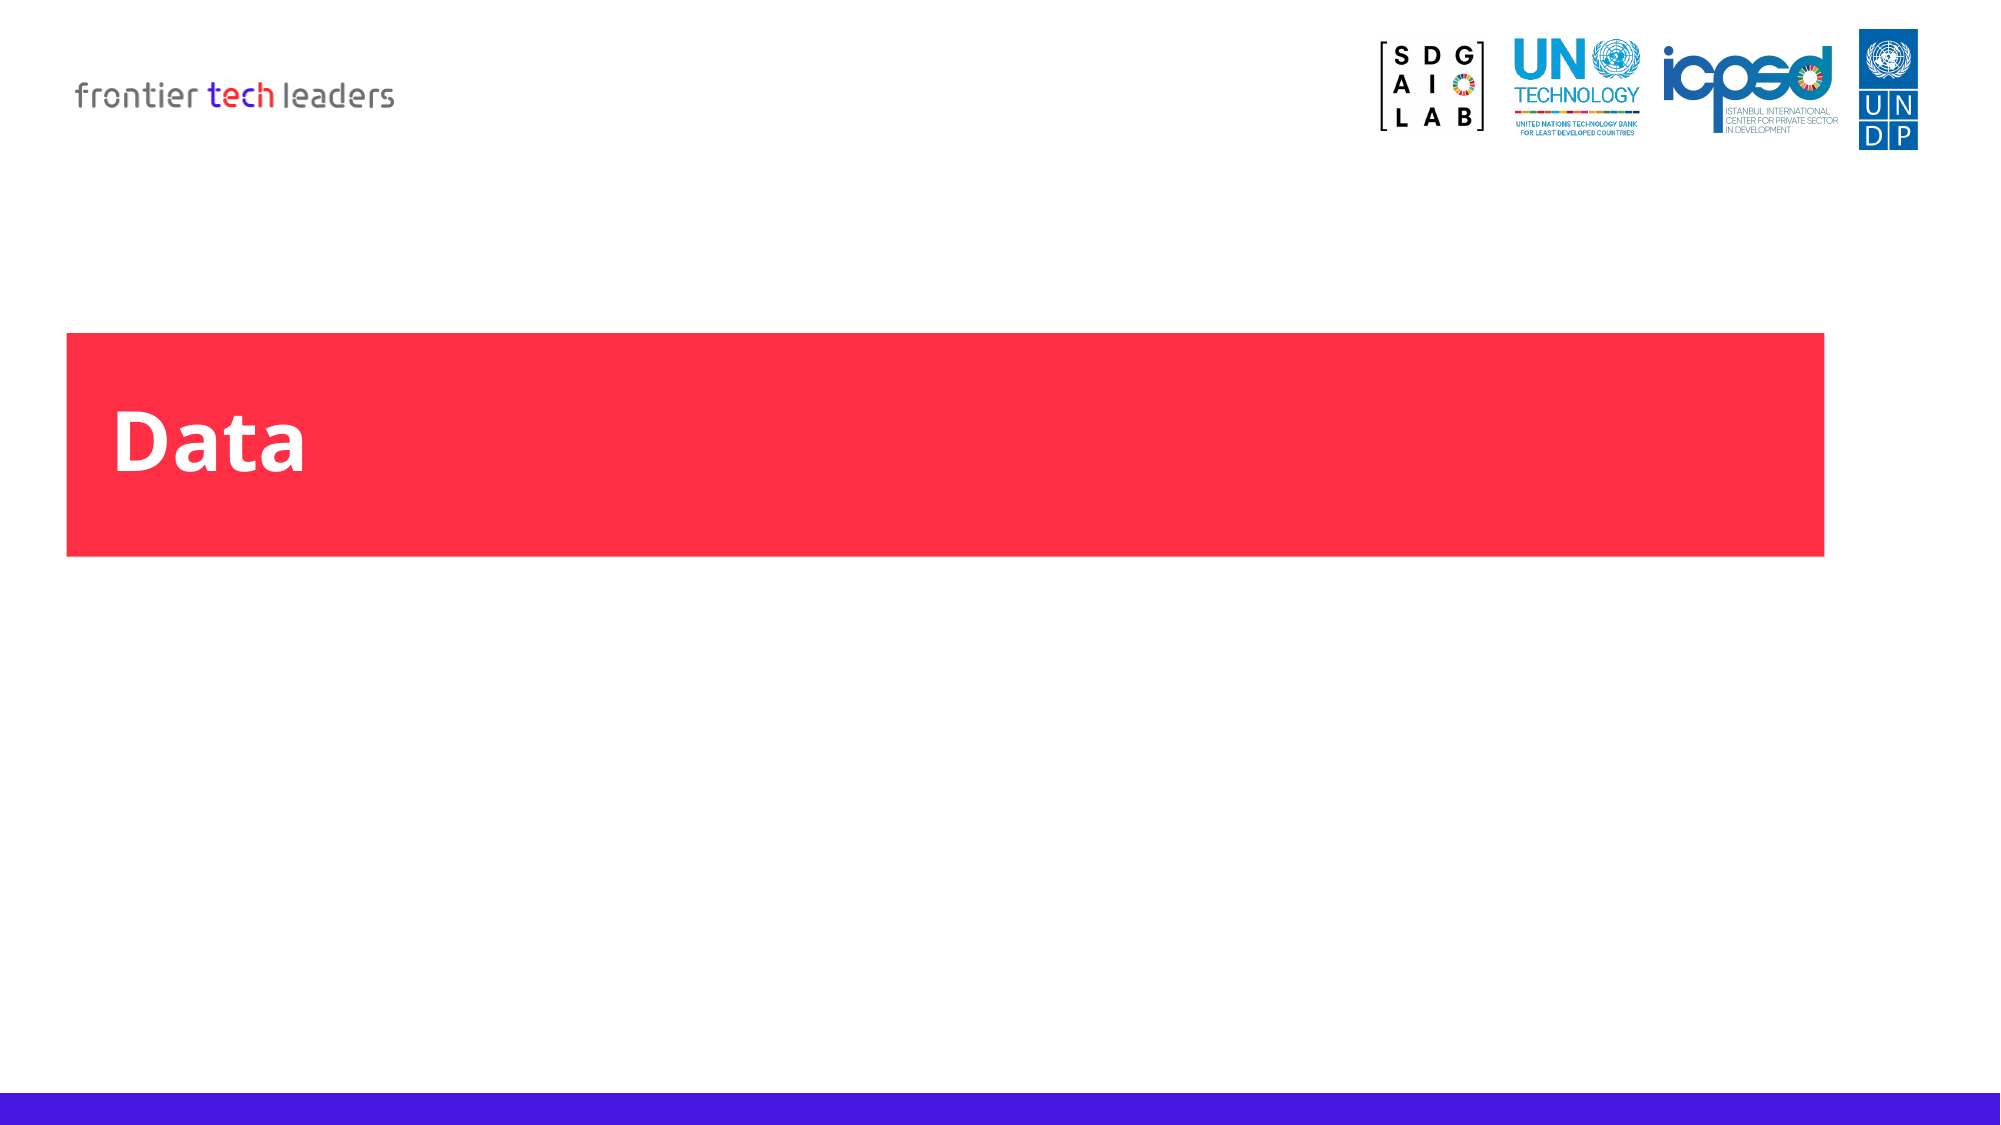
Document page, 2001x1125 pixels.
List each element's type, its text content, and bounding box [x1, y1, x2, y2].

text_box [66, 333, 1825, 557]
text_box [0, 1093, 2000, 1125]
picture [75, 82, 394, 108]
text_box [1377, 29, 1918, 150]
text_box Data [103, 397, 1838, 493]
